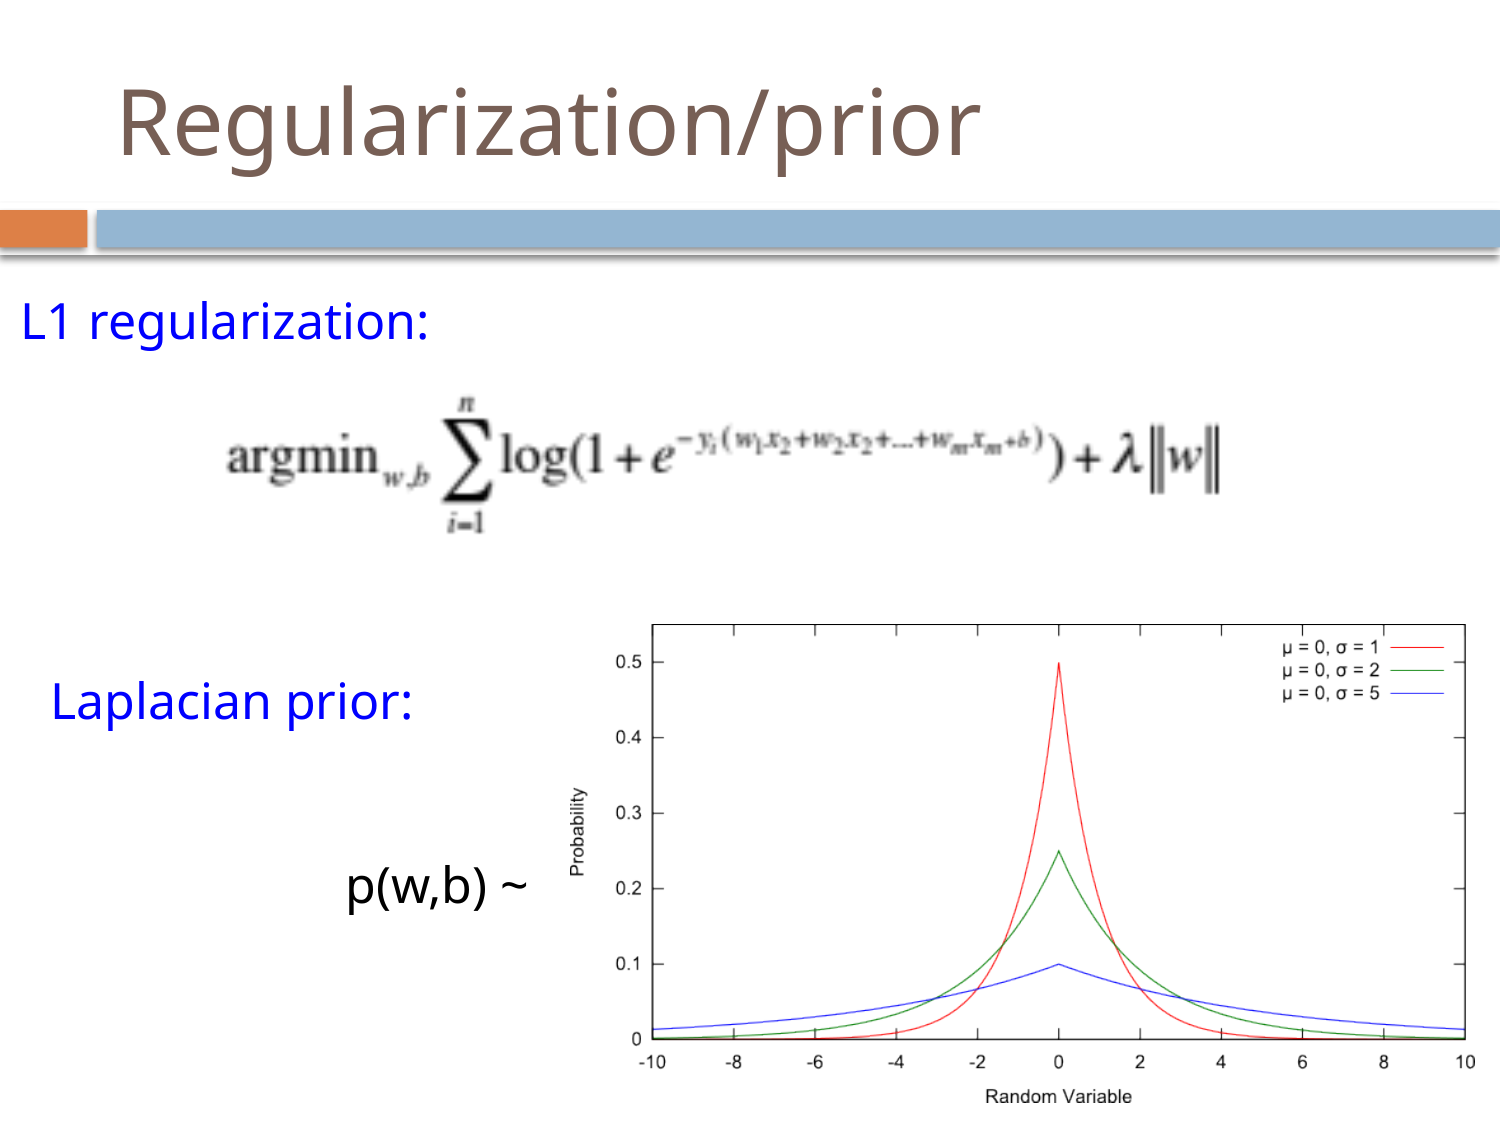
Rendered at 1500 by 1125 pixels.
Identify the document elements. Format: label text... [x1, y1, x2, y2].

title Regularization/prior [100, 37, 1438, 200]
text_box L1 regularization: [5, 282, 445, 357]
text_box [58, 624, 1476, 1103]
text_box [220, 374, 1224, 538]
